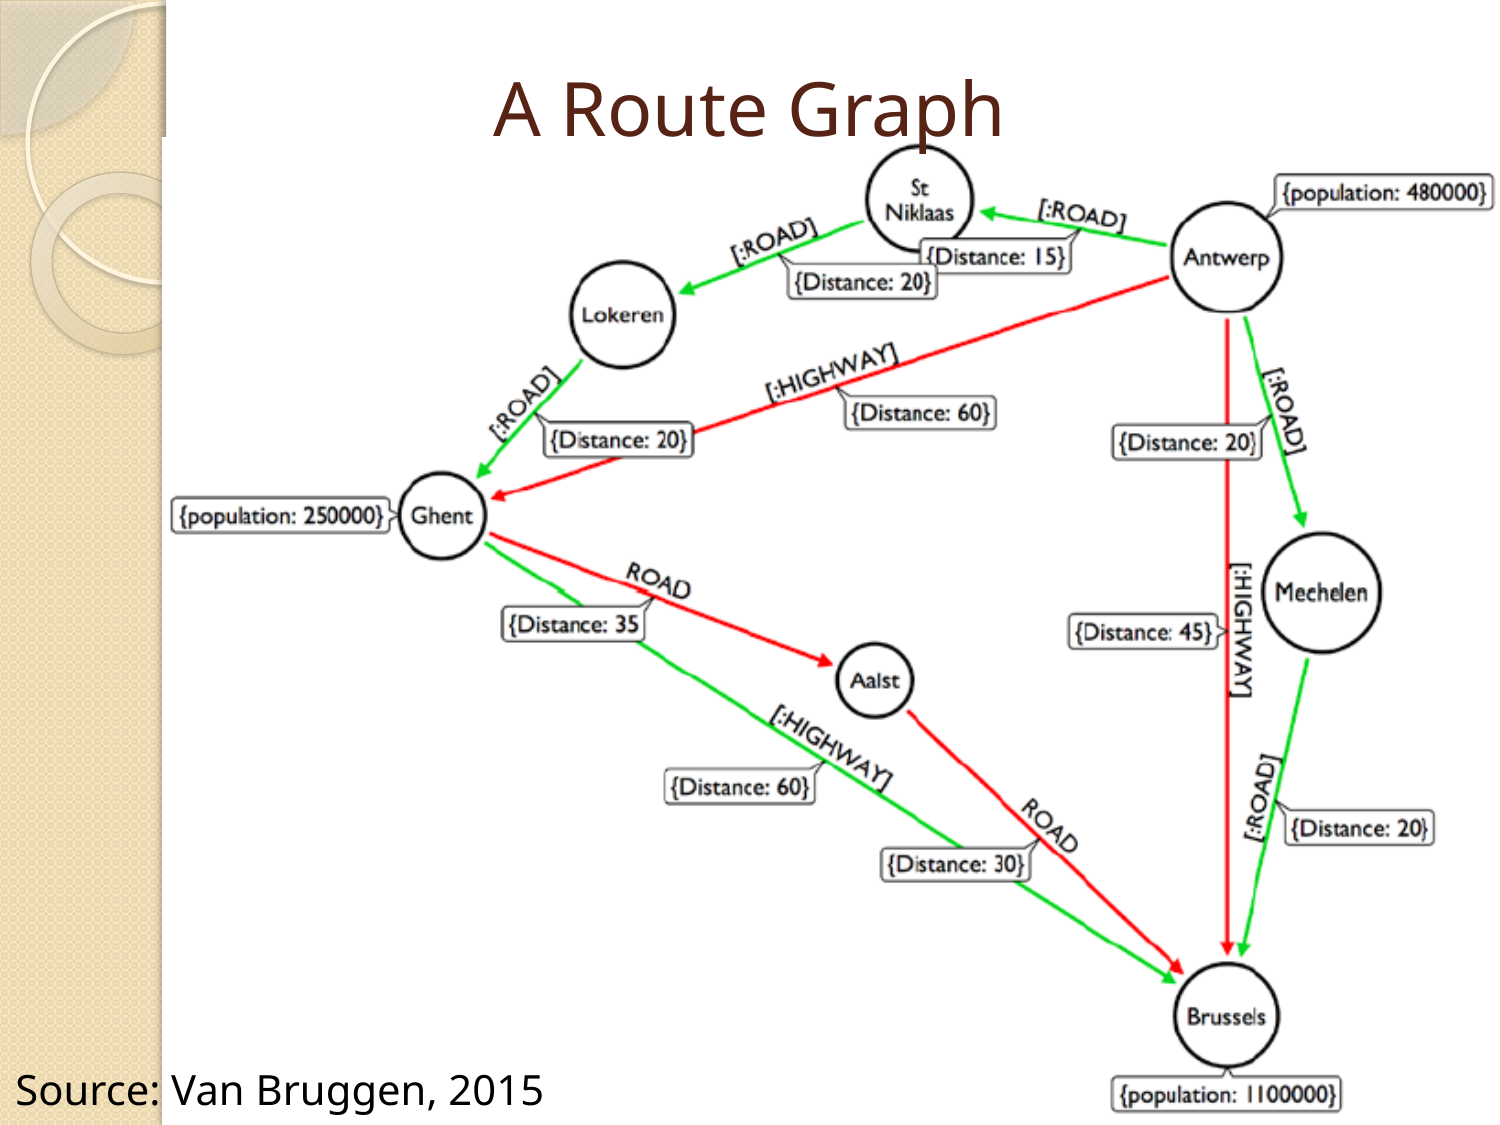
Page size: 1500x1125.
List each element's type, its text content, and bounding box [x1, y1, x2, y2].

text_box Source: Van Bruggen, 2015 [0, 1062, 154, 1123]
title A Route Graph [0, 12, 1500, 200]
picture [162, 137, 1500, 1125]
